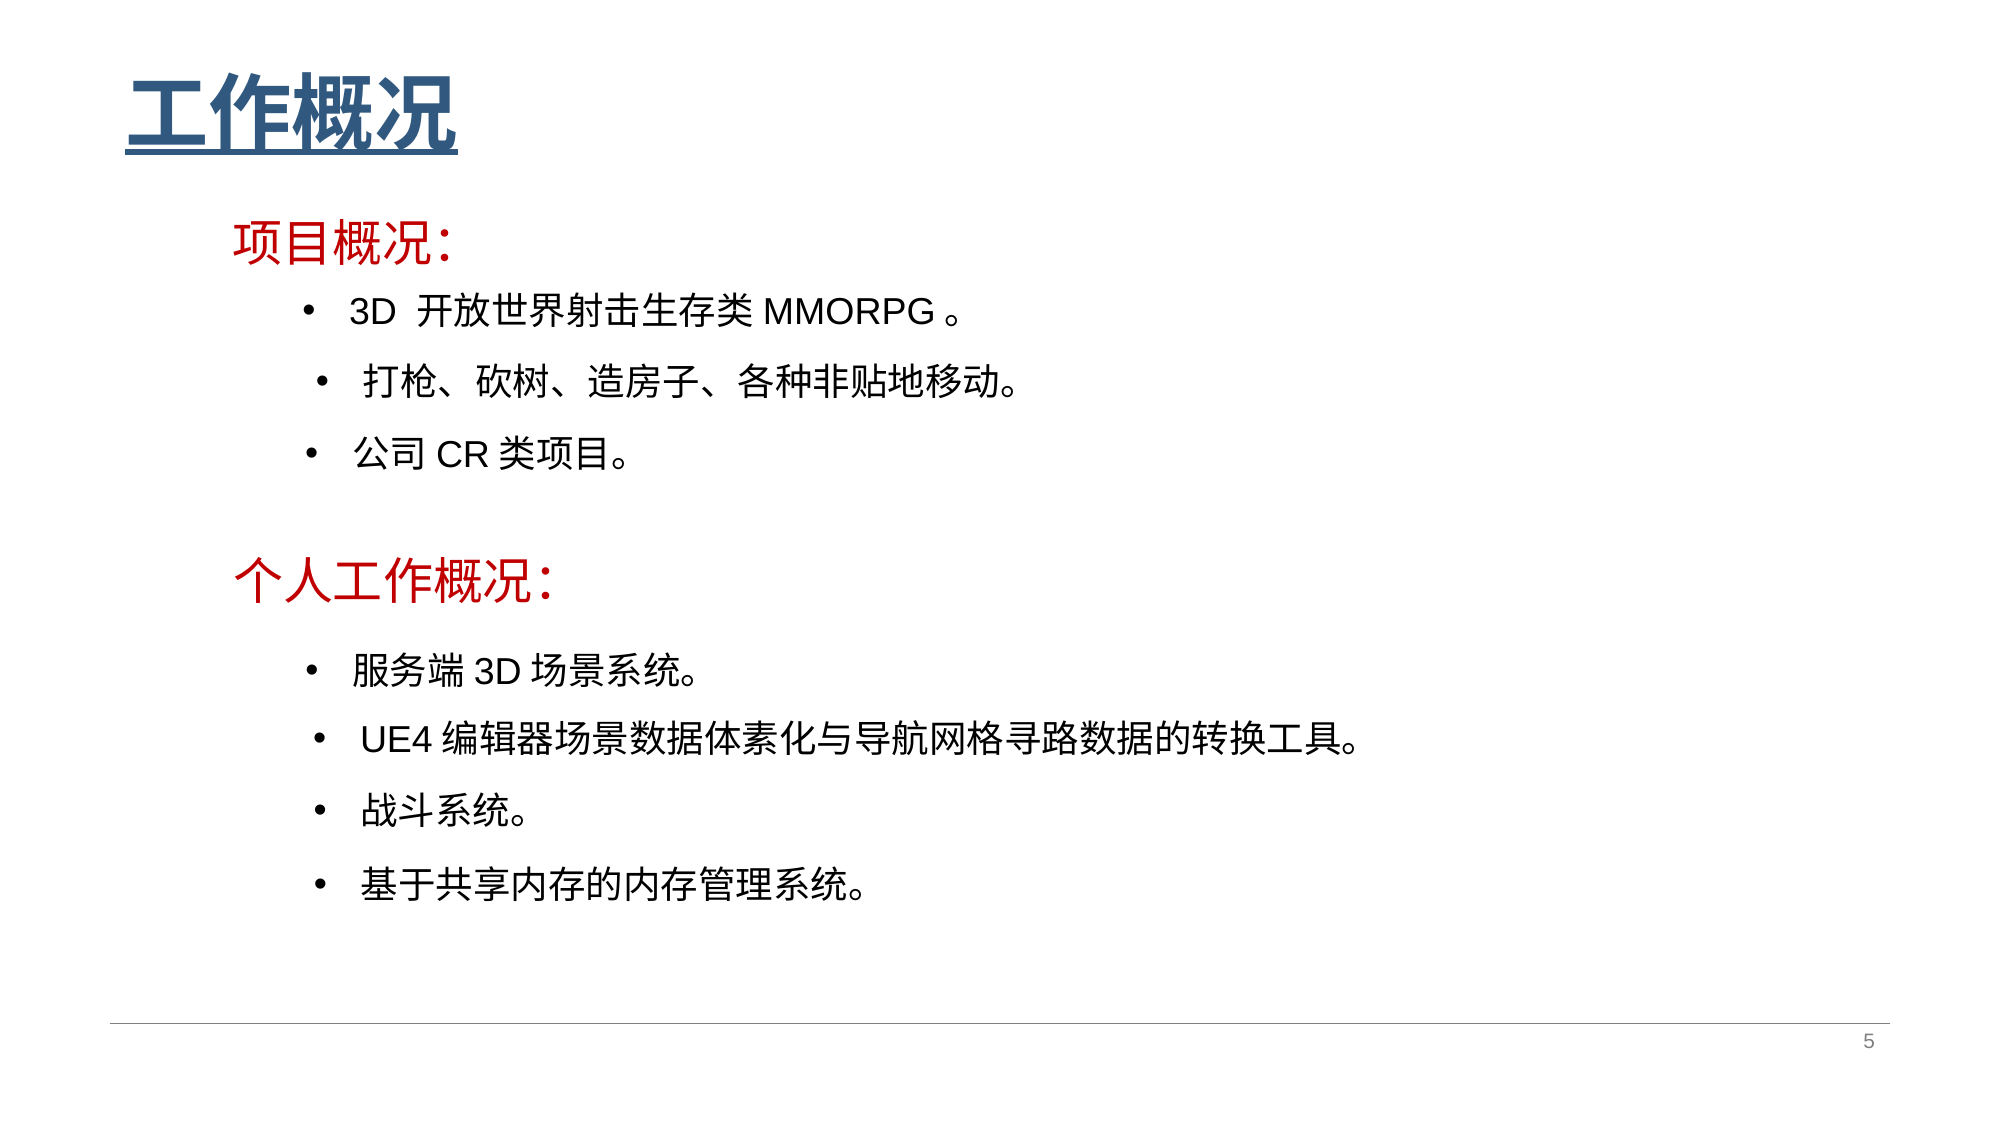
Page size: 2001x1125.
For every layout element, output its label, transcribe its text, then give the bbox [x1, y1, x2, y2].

text_box 基于共享内存的内存管理系统。 [299, 853, 901, 914]
slide_number 5 [1412, 1023, 1890, 1058]
text_box 打枪、砍树、造房子、各种非贴地移动。 [301, 350, 1053, 411]
text_box 战斗系统。 [298, 779, 563, 840]
text_box 项目概况： [217, 203, 498, 279]
text_box 3D 开放世界射击生存类MMORPG。 [287, 279, 997, 340]
text_box 服务端3D场景系统。 [290, 639, 733, 700]
text_box 个人工作概况： [218, 542, 599, 617]
text_box UE4编辑器场景数据体素化与导航网格寻路数据的转换工具。 [298, 708, 1395, 768]
title 工作概况 [109, 0, 1890, 169]
text_box 公司CR类项目。 [290, 422, 664, 483]
